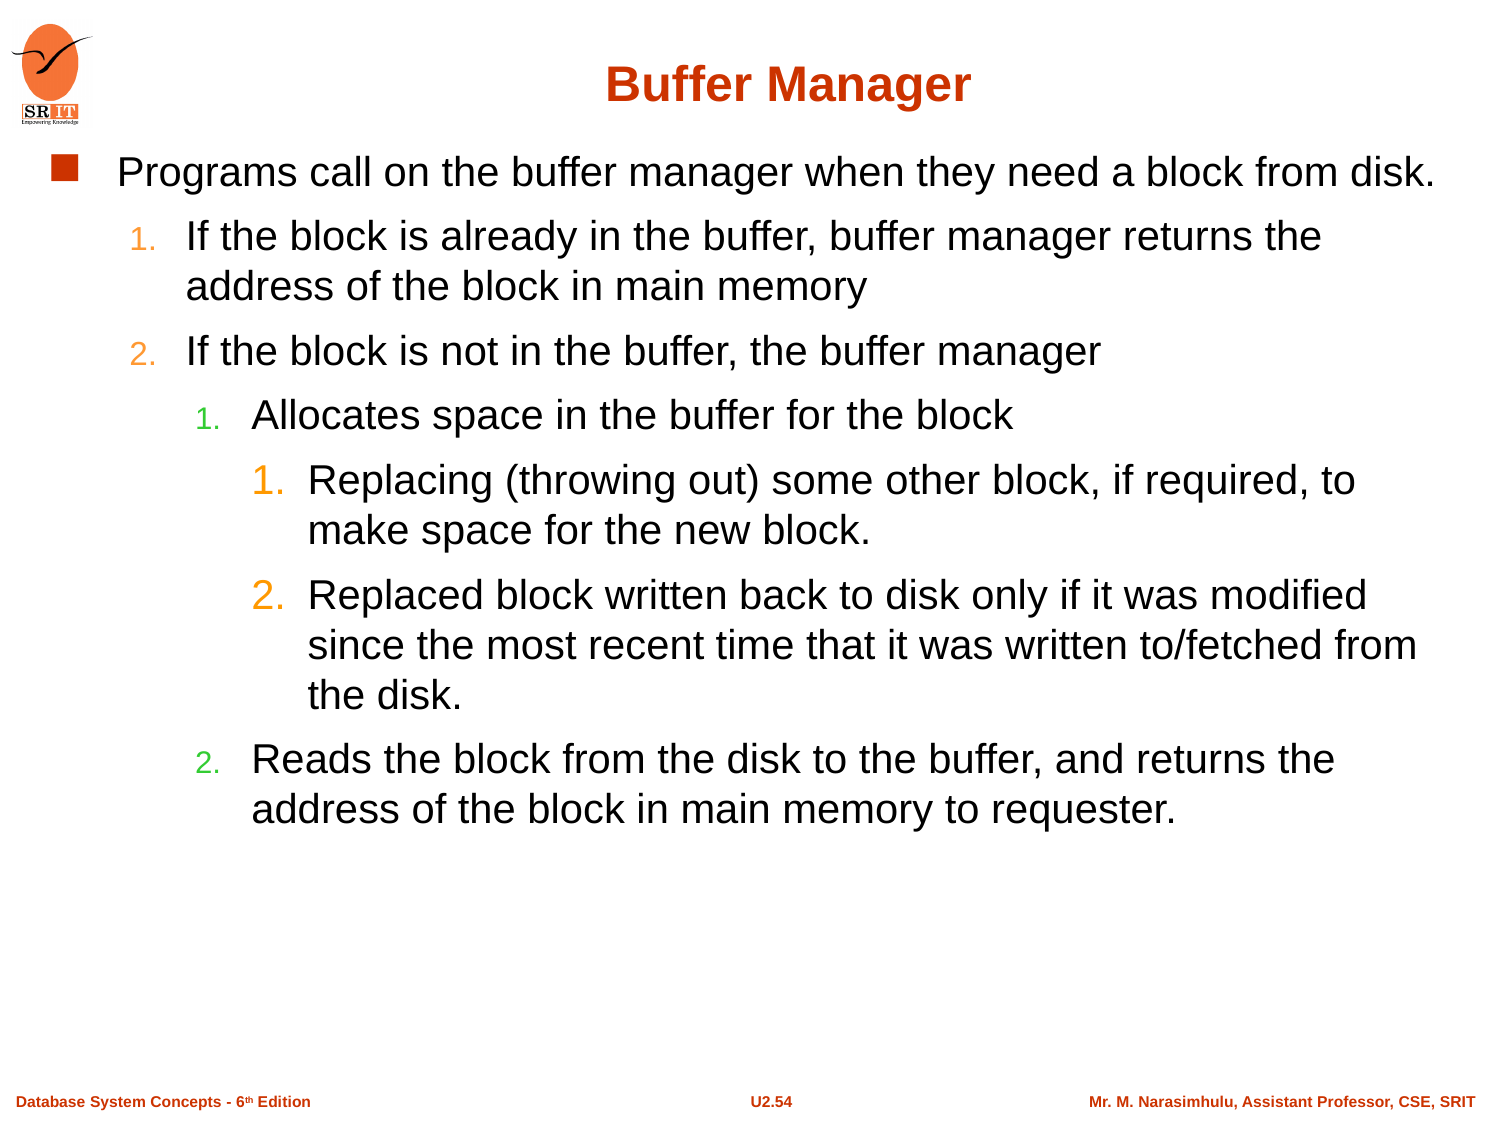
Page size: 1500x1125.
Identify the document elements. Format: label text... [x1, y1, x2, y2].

list Programs call on the buffer manager when they need a block from disk. If the block is already in the buffer, buffer manager returns the address of the block in main memory If the block is not in the buffer, the buffer manager Allocates space in the buffer for the block Replacing (throwing out) some other block, if required, to make space for the new block. Replaced block written back to disk only if it was modified since the most recent time that it was written to/fetched from the disk. Reads the block from the disk to the buffer, and returns the address of the block in main memory to requester. [39, 136, 1476, 1011]
title Buffer Manager [125, 18, 1452, 120]
picture [11, 19, 93, 128]
